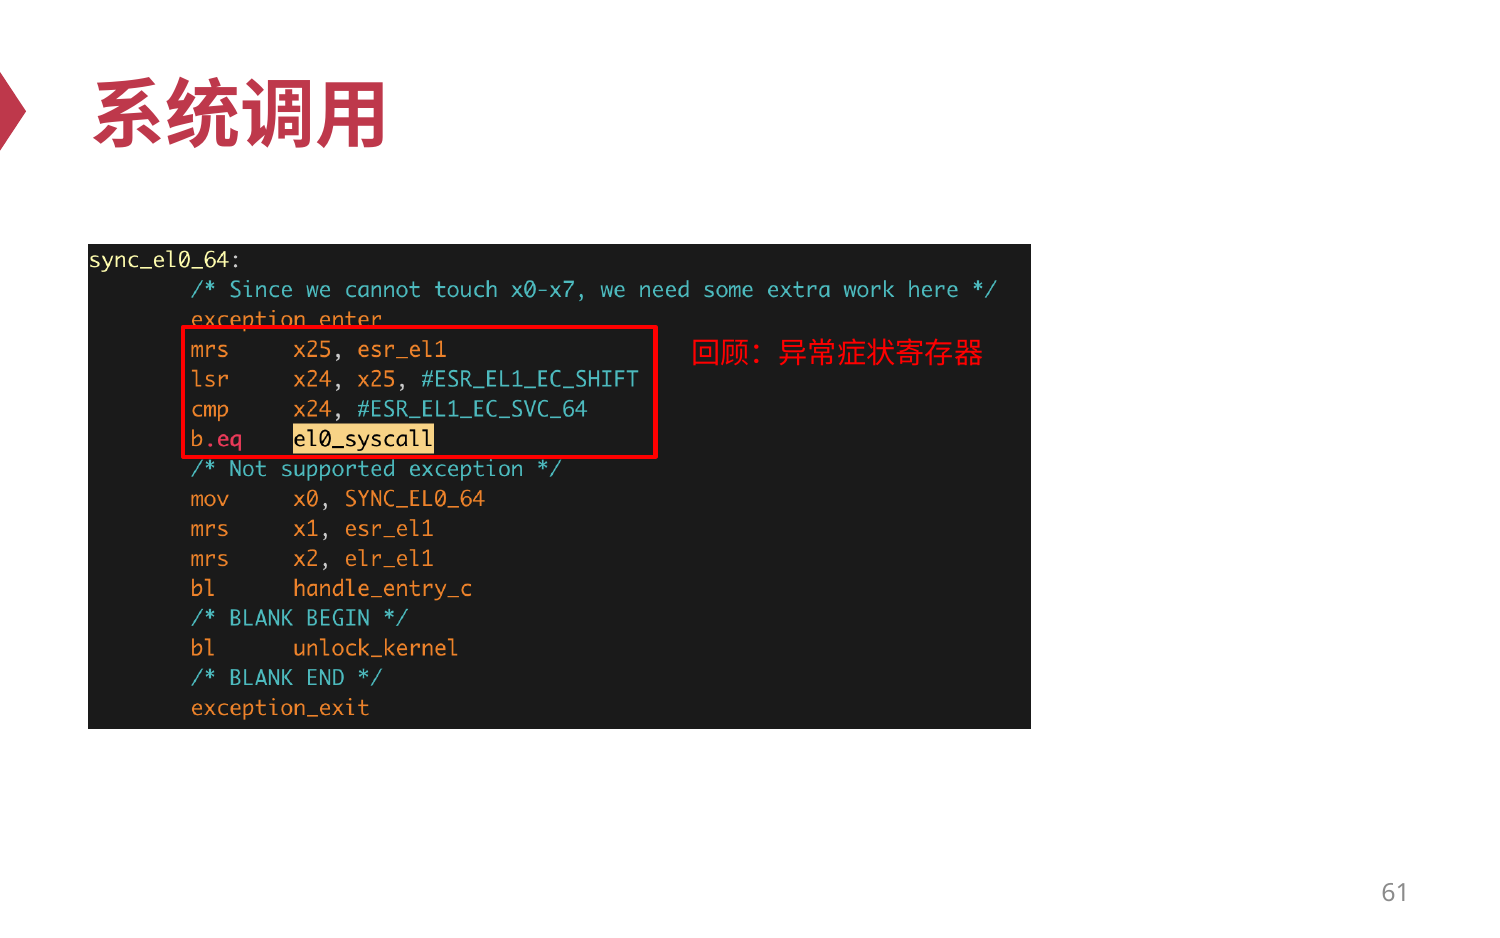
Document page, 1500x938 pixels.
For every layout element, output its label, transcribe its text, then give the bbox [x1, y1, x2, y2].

slide_number 61 [1074, 868, 1425, 919]
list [88, 244, 1031, 729]
title 系统调用 [75, 37, 1425, 186]
